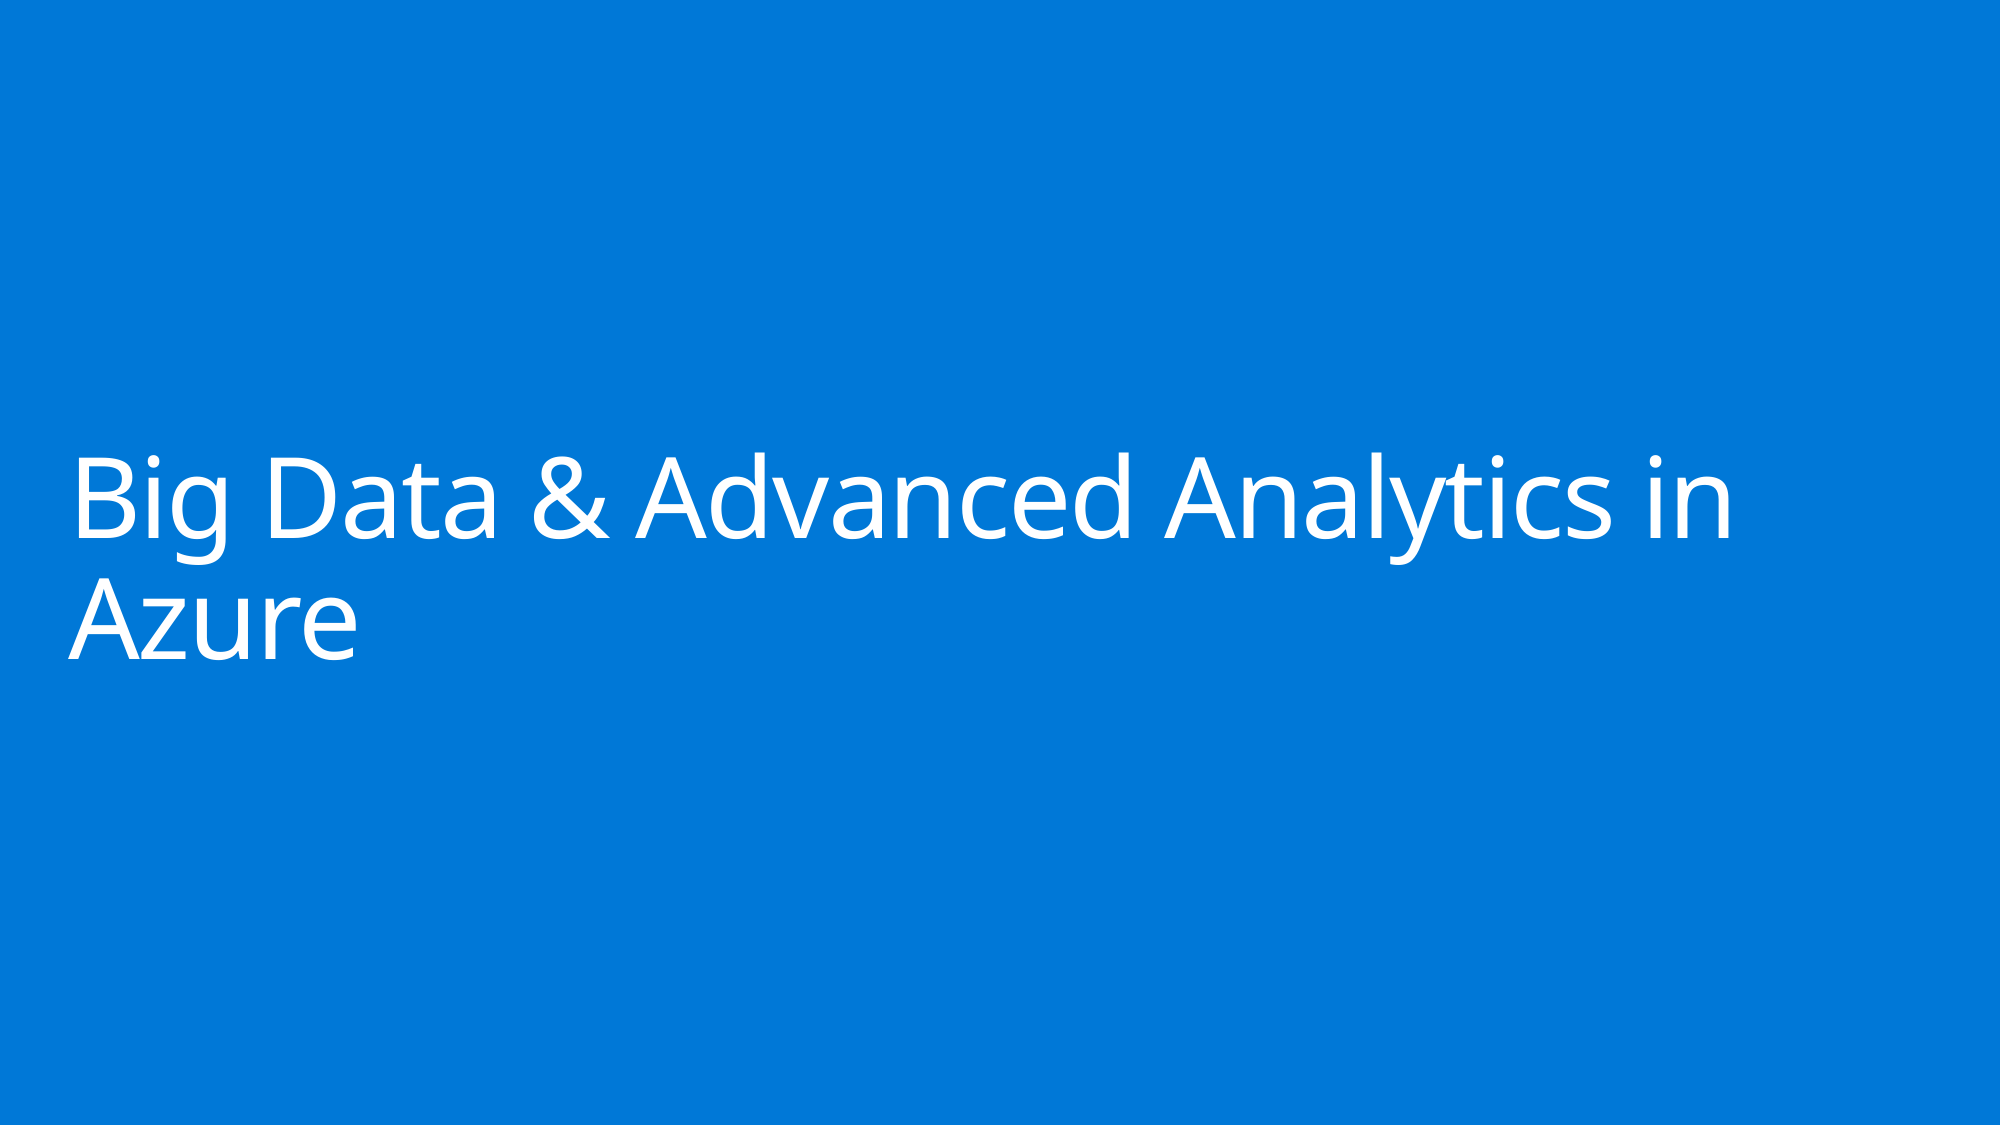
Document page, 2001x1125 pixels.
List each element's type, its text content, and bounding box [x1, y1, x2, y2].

title Big Data & Advanced Analytics in Azure [44, 486, 1956, 639]
